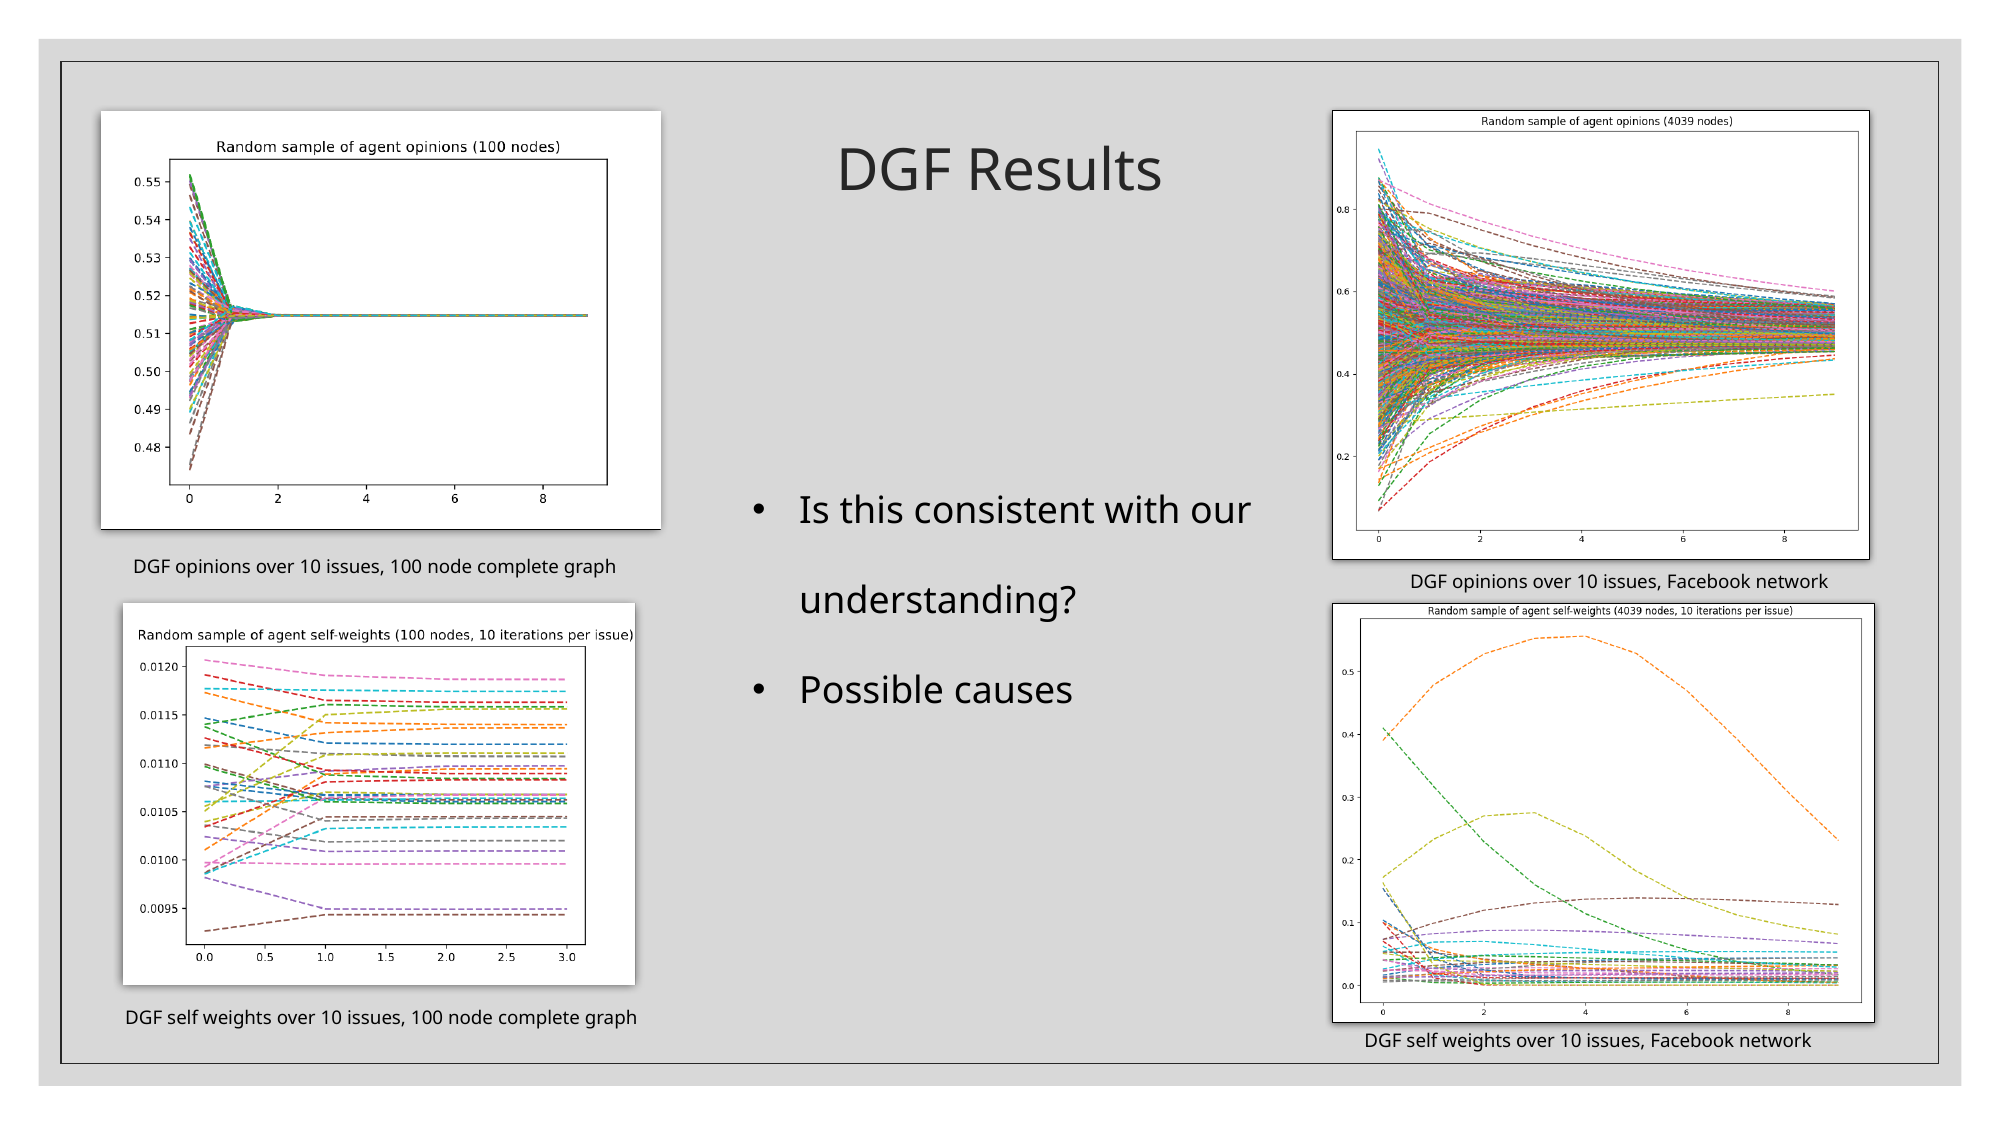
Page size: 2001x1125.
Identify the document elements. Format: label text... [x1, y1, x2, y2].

picture [101, 111, 661, 529]
picture [1333, 111, 1869, 560]
text_box DGF self weights over 10 issues, 100 node complete graph [94, 997, 667, 1036]
title DGF Results [174, 58, 1825, 284]
text_box DGF self weights over 10 issues, Facebook network [1301, 1020, 1874, 1059]
picture [1333, 603, 1874, 1023]
text_box DGF opinions over 10 issues, Facebook network [1392, 562, 1906, 600]
text_box DGF opinions over 10 issues, 100 node complete graph [88, 547, 661, 585]
picture [123, 603, 635, 985]
text_box Is this consistent with our understanding? Possible causes [737, 433, 1392, 718]
